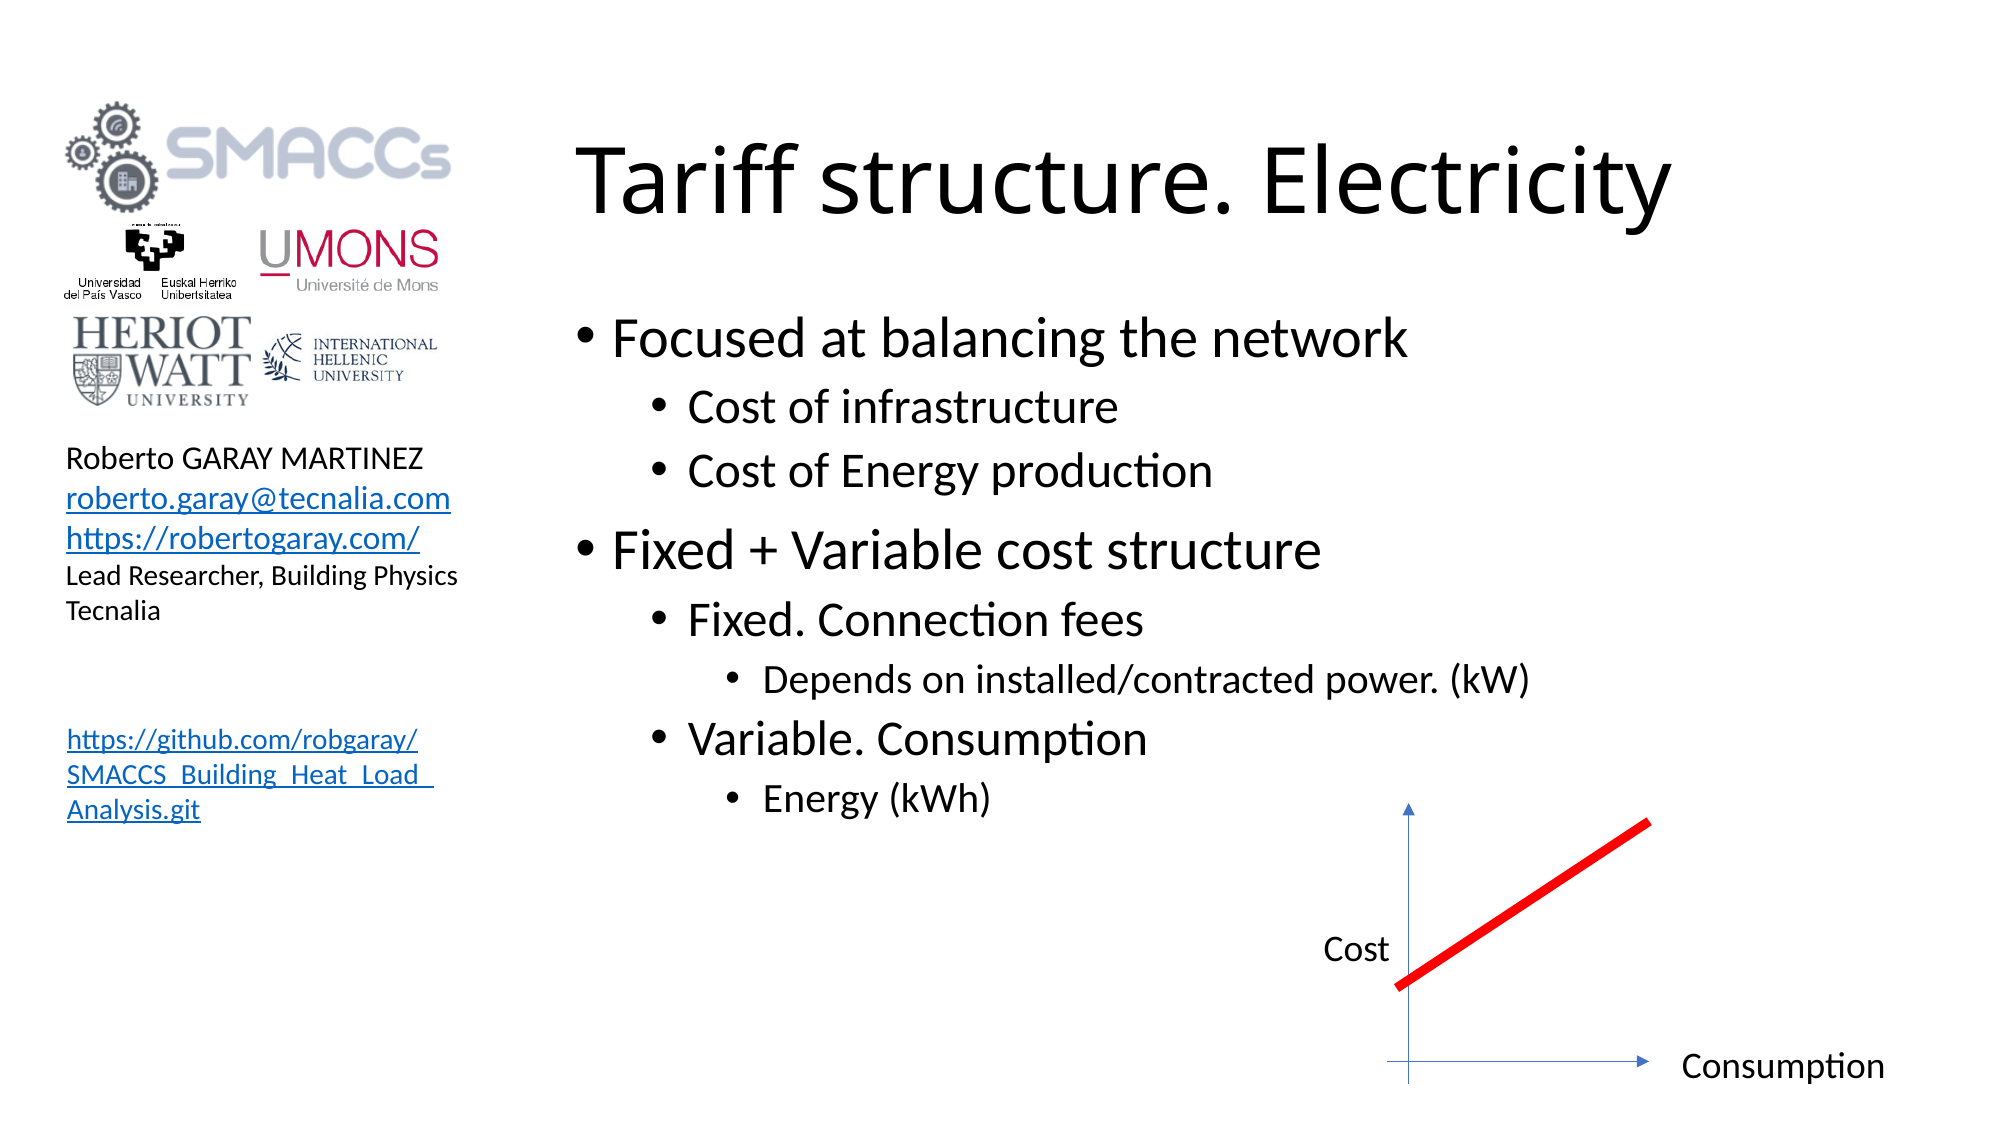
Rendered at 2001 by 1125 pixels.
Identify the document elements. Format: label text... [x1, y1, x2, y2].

picture [260, 229, 438, 291]
picture [260, 324, 438, 390]
picture [73, 316, 251, 406]
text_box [1315, 802, 1888, 1089]
list Focused at balancing the network Cost of infrastructure Cost of Energy production Fixed + Variable cost structure Fixed. Connection fees Depends on installed/contracted power. (kW) Variable. Consumption Energy (kWh) [560, 299, 1863, 1014]
picture [62, 218, 240, 307]
title Tariff structure. Electricity [560, 91, 1863, 278]
